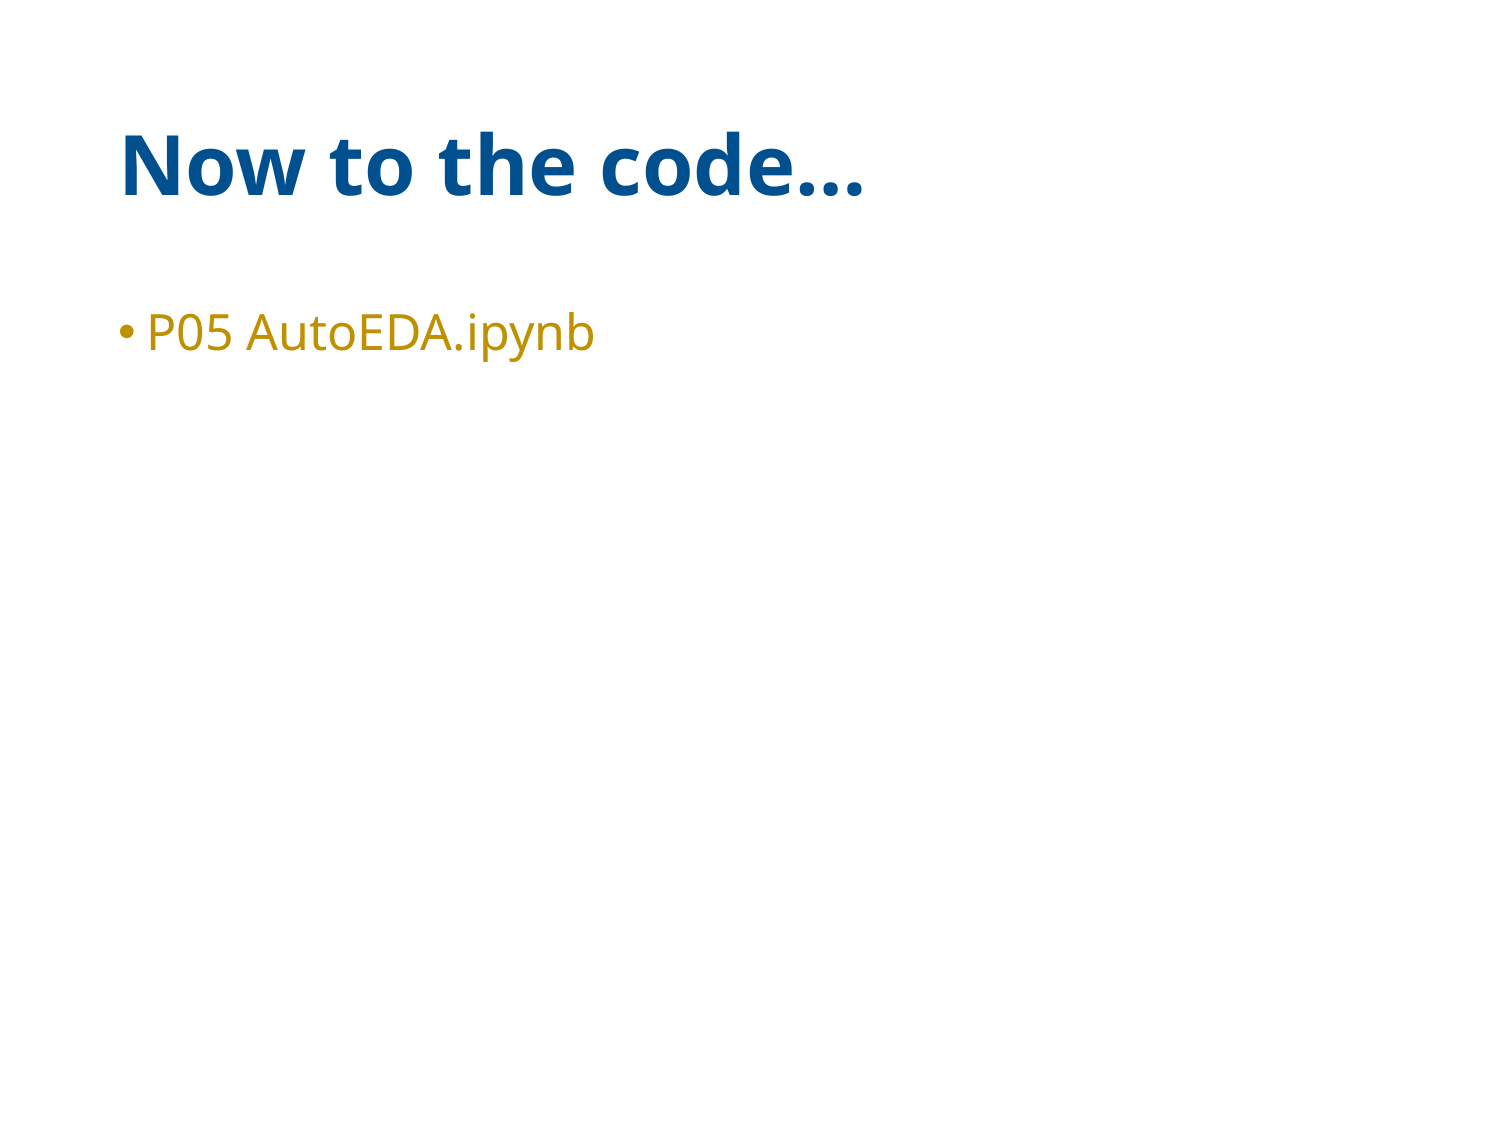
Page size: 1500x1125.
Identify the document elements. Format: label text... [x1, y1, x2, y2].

list P05 AutoEDA.ipynb [103, 299, 1397, 1014]
title Now to the code… [103, 59, 1397, 278]
